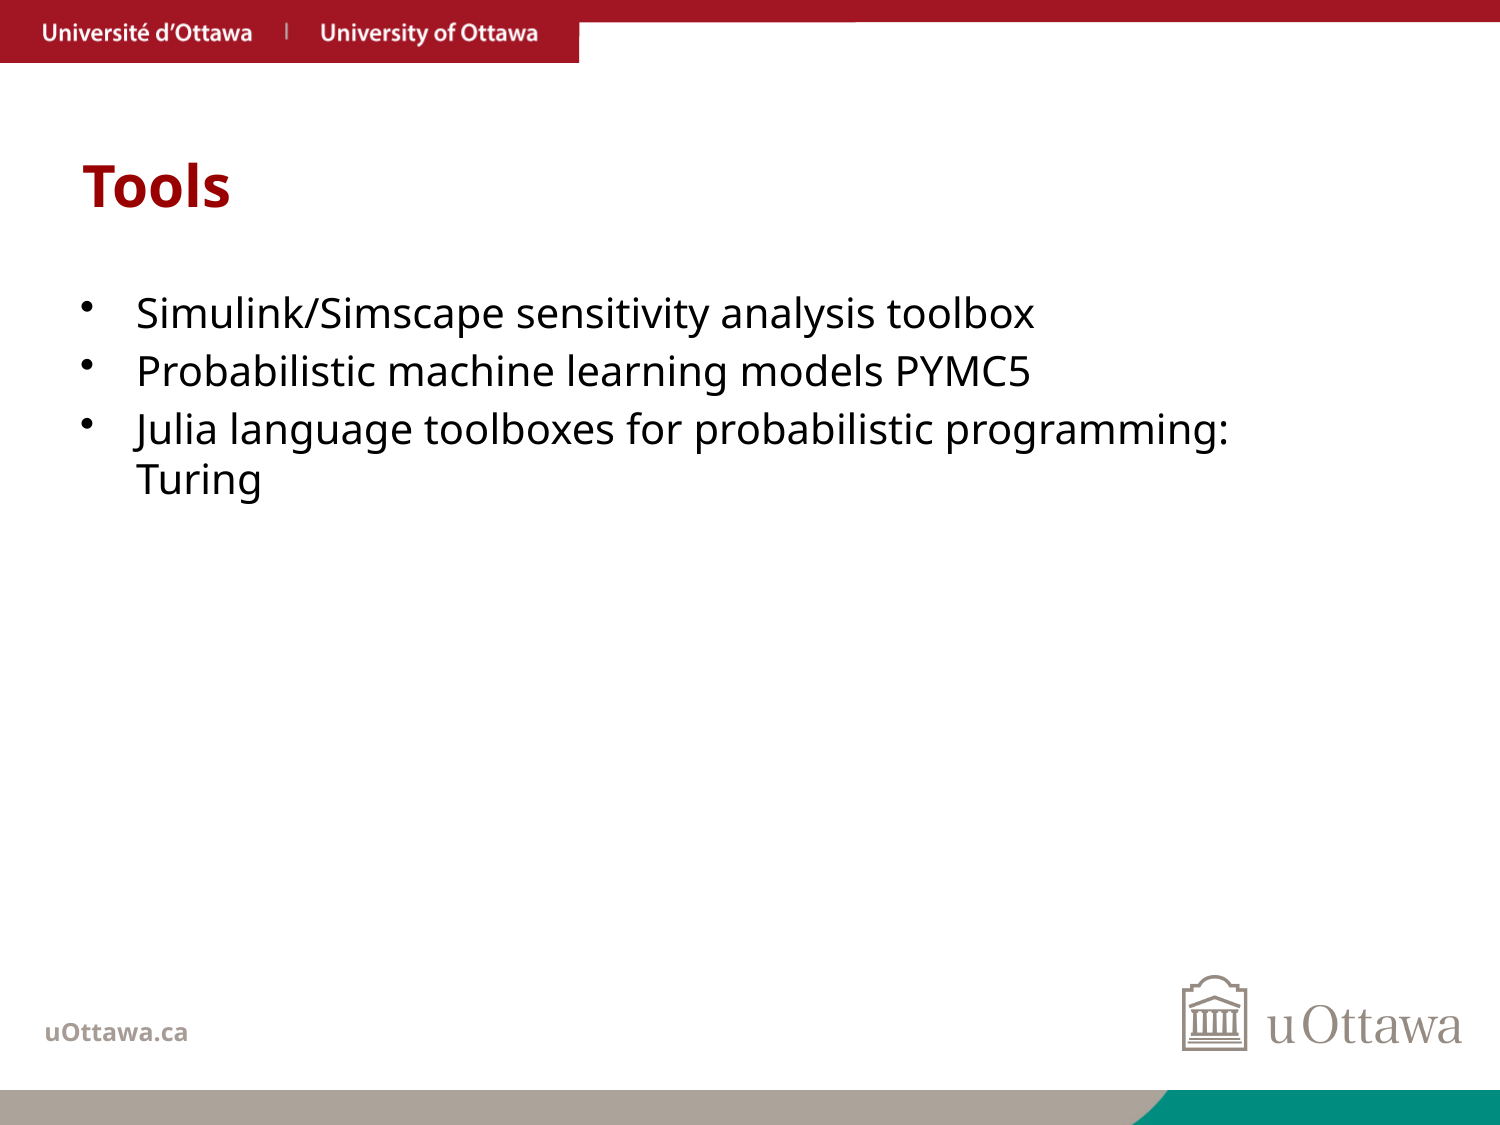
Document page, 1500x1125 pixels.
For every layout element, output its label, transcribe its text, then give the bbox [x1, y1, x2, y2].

picture [0, 1090, 1500, 1125]
picture [1182, 975, 1462, 1051]
picture [0, 0, 1500, 63]
title Tools [67, 113, 1344, 256]
list Simulink/Simscape sensitivity analysis toolbox Probabilistic machine learning models PYMC5 Julia language toolboxes for probabilistic programming: Turing [64, 278, 1340, 895]
